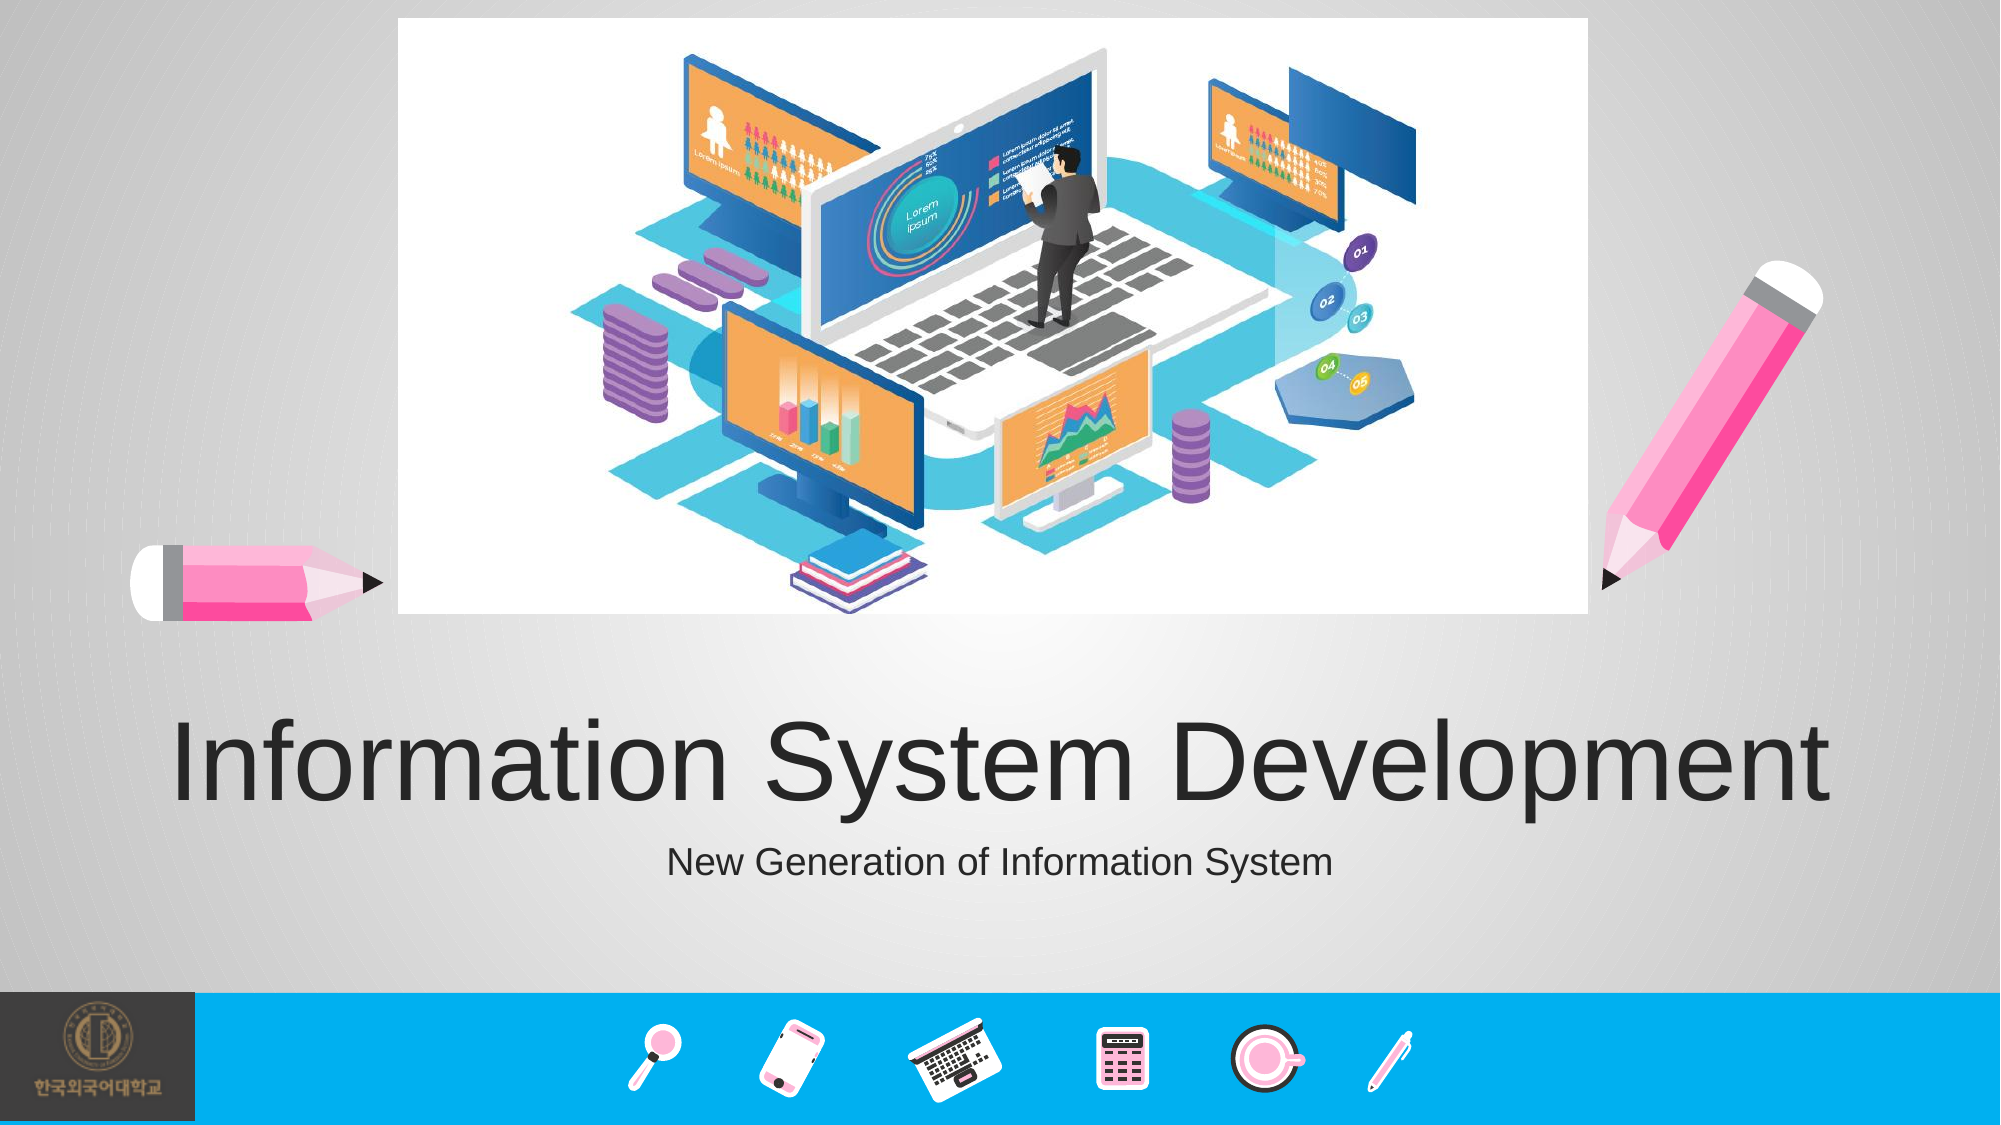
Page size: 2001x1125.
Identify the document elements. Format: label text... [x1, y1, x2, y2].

text_box New Generation of Information System [0, 829, 2000, 891]
text_box [0, 992, 2000, 1125]
picture [398, 17, 1588, 614]
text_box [634, 1021, 1400, 1100]
text_box Information System Development [0, 680, 2000, 829]
picture [0, 992, 194, 1120]
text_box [1664, 238, 1739, 620]
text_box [218, 455, 296, 712]
